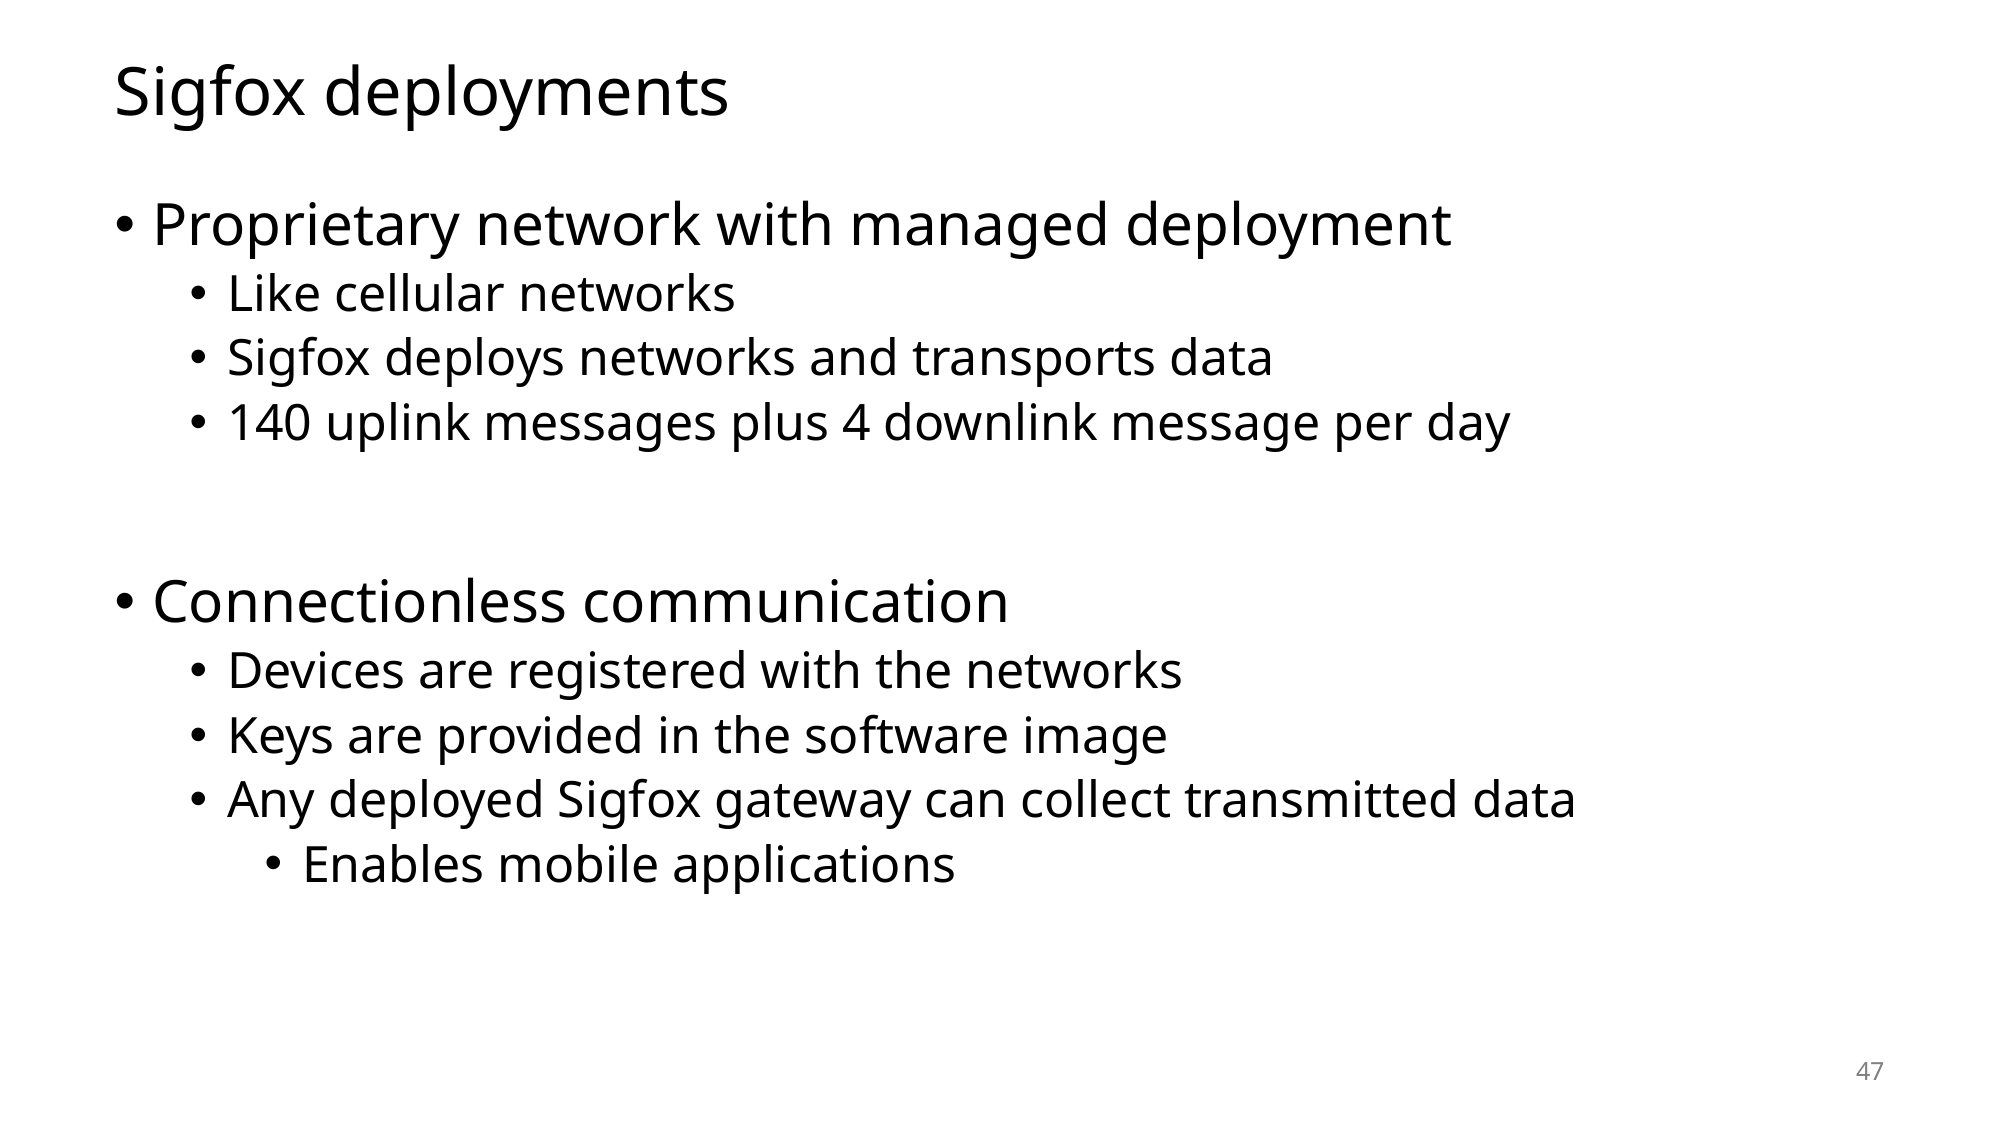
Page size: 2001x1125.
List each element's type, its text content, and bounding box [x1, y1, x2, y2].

slide_number 47 [1749, 1042, 1900, 1103]
list Proprietary network with managed deployment Like cellular networks Sigfox deploys networks and transports data 140 uplink messages plus 4 downlink message per day Connectionless communication Devices are registered with the networks Keys are provided in the software image Any deployed Sigfox gateway can collect transmitted data Enables mobile applications [99, 187, 1900, 1013]
title Sigfox deployments [99, 37, 1900, 150]
